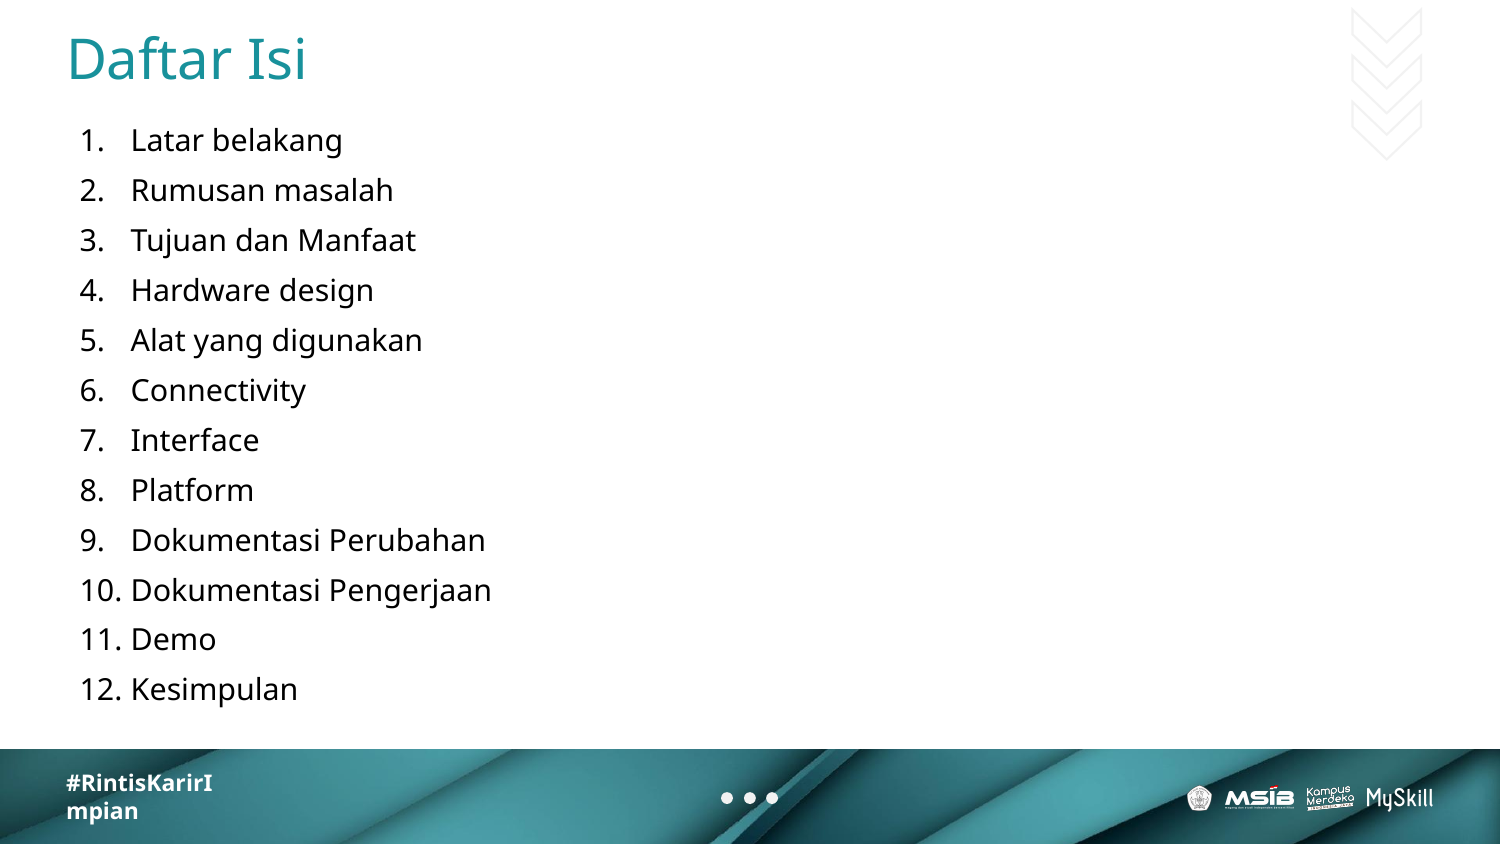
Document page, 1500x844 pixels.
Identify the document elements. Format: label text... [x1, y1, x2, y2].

title Daftar Isi [51, 0, 775, 113]
picture [0, 749, 1500, 844]
subtitle Latar belakang Rumusan masalah Tujuan dan Manfaat Hardware design Alat yang digunakan Connectivity Interface Platform Dokumentasi Perubahan Dokumentasi Pengerjaan Demo Kesimpulan [51, 113, 1138, 720]
